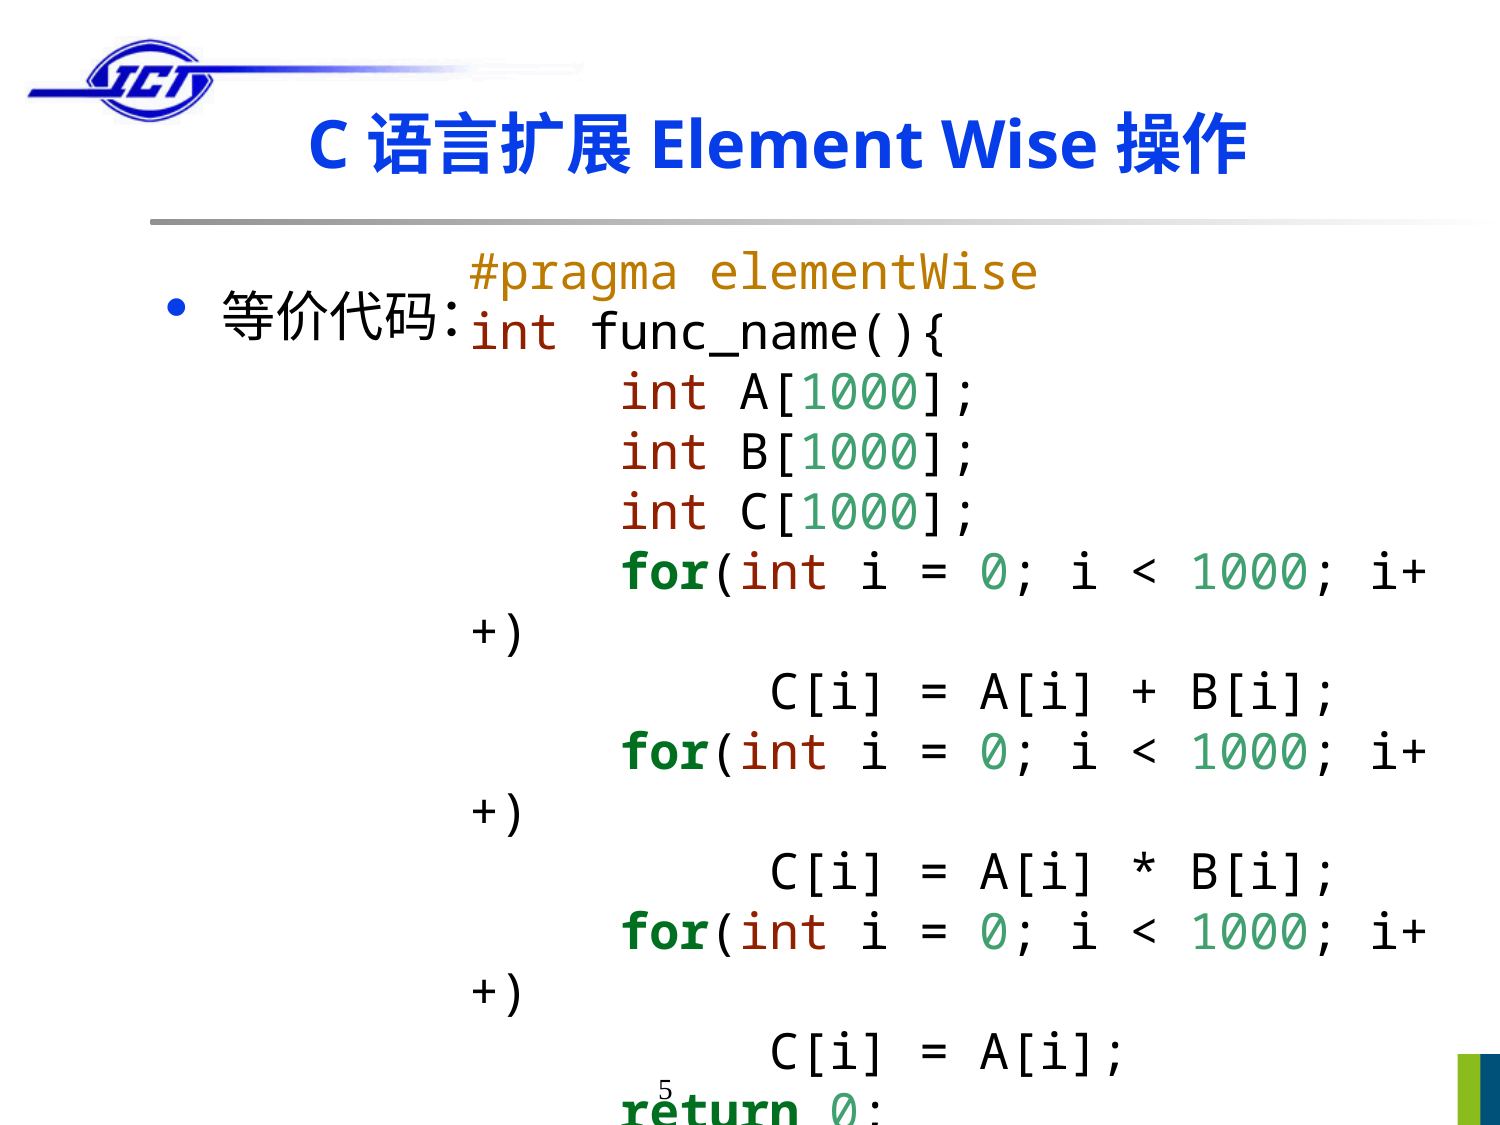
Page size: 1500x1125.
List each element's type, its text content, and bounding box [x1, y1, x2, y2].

picture [24, 36, 600, 125]
title C语言扩展Element Wise操作 [159, 66, 1397, 217]
text_box #pragma elementWise int func_name(){ int A[1000]; int B[1000]; int C[1000]; for(int i = 0; i < 1000; i++) C[i] = A[i] + B[i]; for(int i = 0; i < 1000; i++) C[i] = A[i] * B[i]; for(int i = 0; i < 1000; i++) C[i] = A[i]; return 0; } [454, 231, 1459, 1125]
list 等价代码： [150, 275, 454, 1013]
